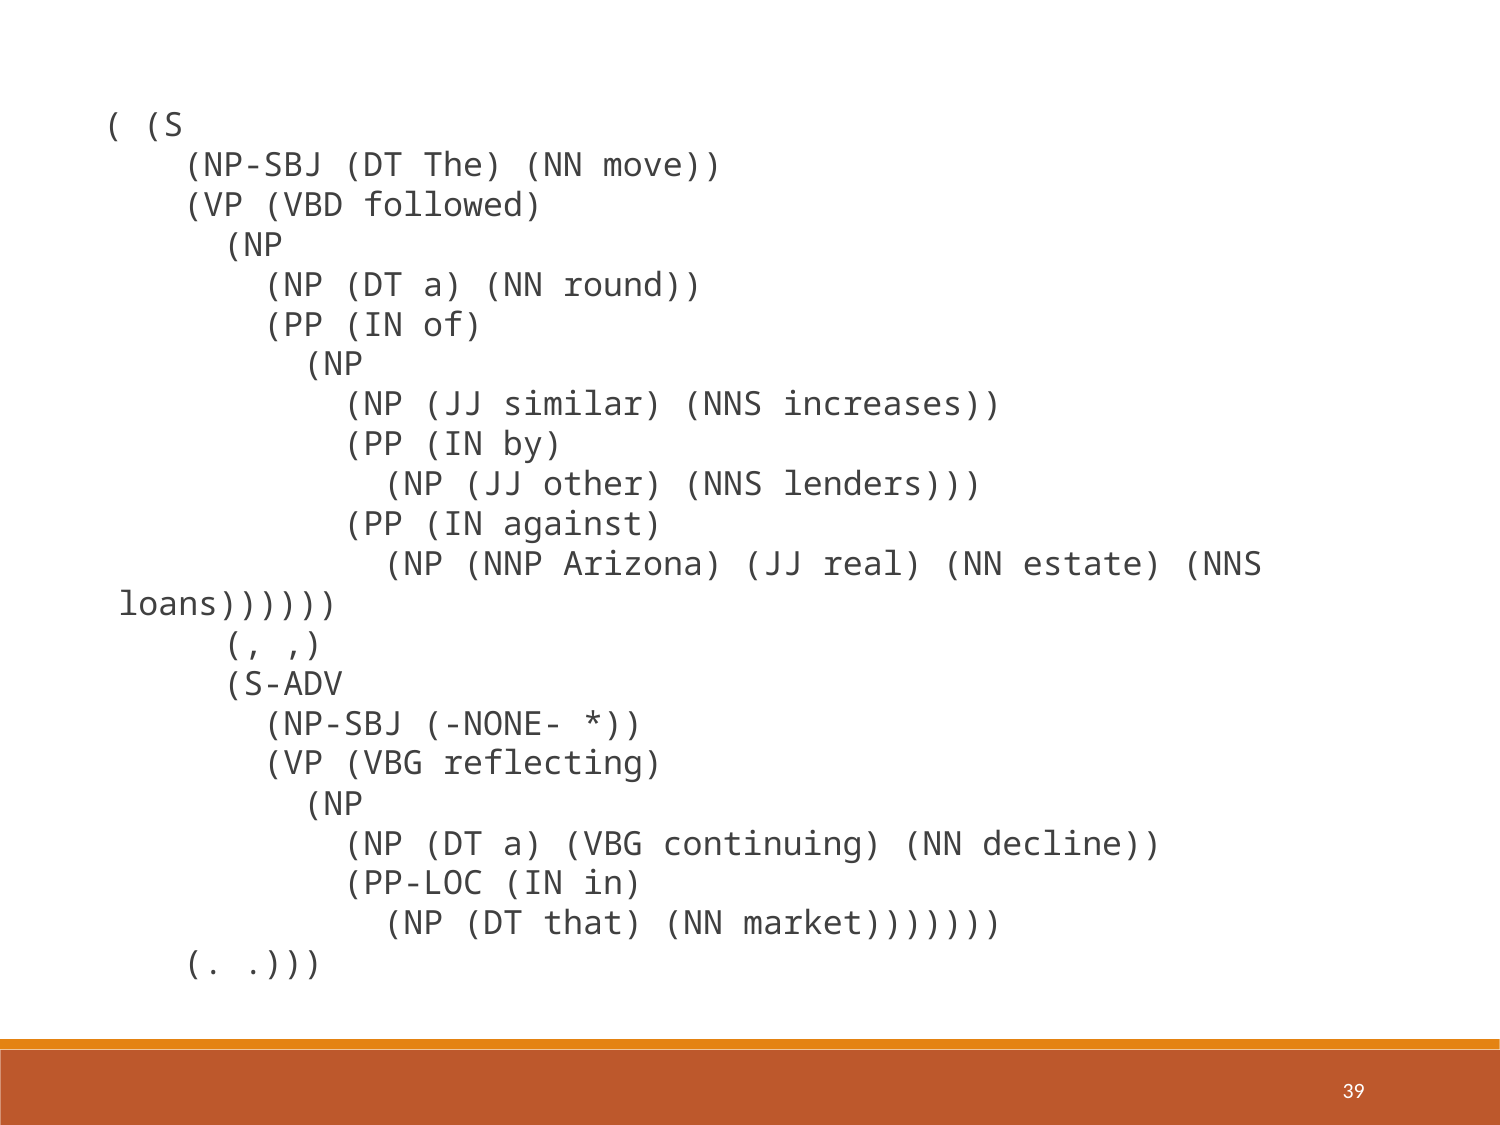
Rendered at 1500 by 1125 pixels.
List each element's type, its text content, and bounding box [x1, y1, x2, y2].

slide_number 39 [1218, 1059, 1380, 1120]
text_box ( (S (NP-SBJ (DT The) (NN move)) (VP (VBD followed) (NP (NP (DT a) (NN round)) (PP (IN of) (NP (NP (JJ similar) (NNS increases)) (PP (IN by) (NP (JJ other) (NNS lenders))) (PP (IN against) (NP (NNP Arizona) (JJ real) (NN estate) (NNS loans)))))) (, ,) (S-ADV (NP-SBJ (-NONE- *)) (VP (VBG reflecting) (NP (NP (DT a) (VBG continuing) (NN decline)) (PP-LOC (IN in) (NP (DT that) (NN market))))))) (. .))) [88, 95, 1470, 998]
